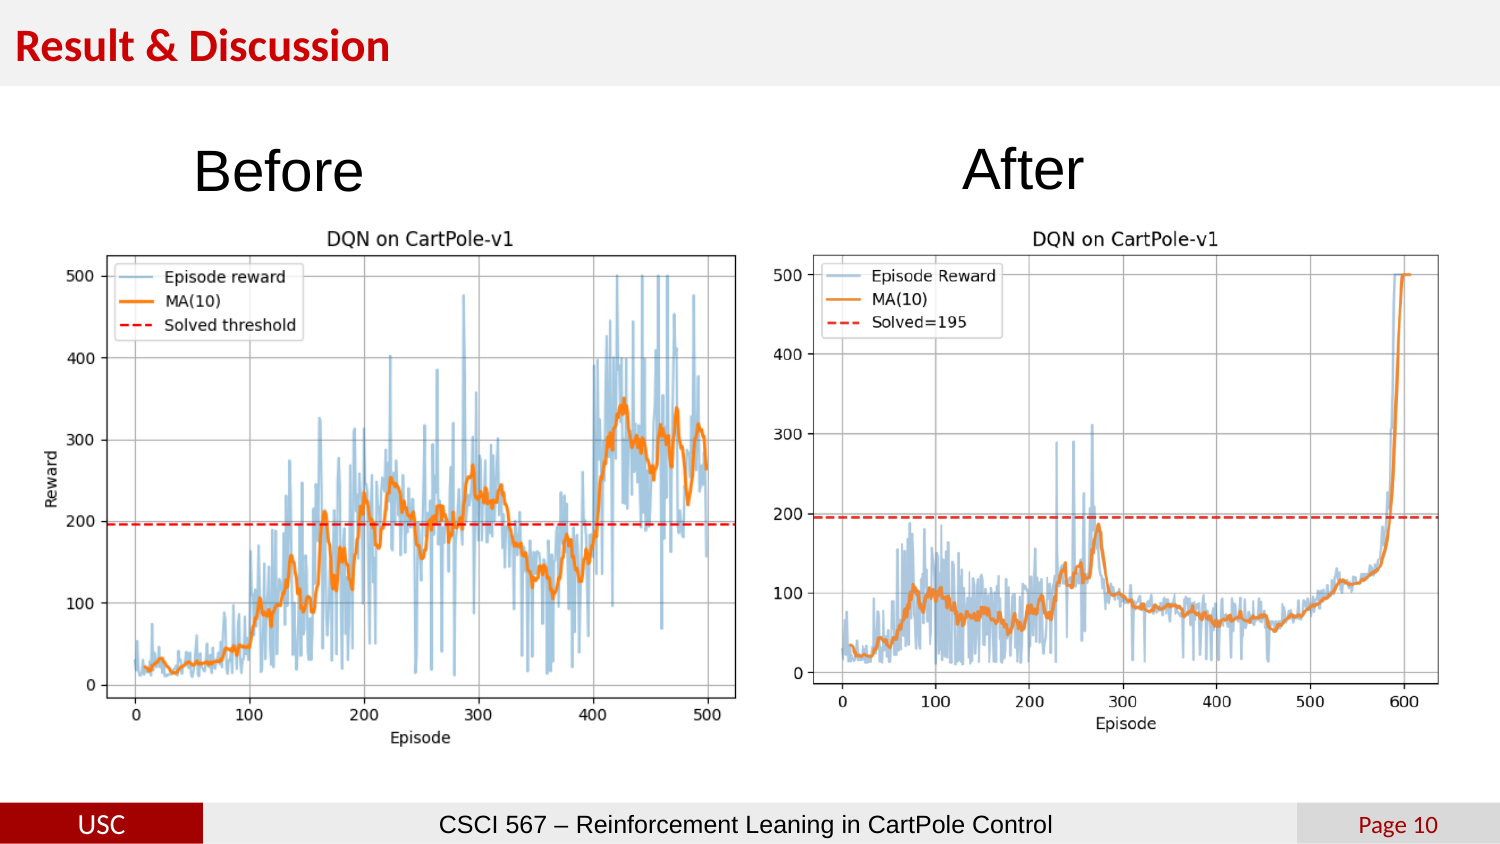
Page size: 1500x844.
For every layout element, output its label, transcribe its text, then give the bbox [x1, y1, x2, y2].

picture [766, 214, 1446, 736]
text_box After [947, 123, 1199, 209]
title Result & Discussion [0, 0, 1500, 87]
text_box Before [178, 125, 430, 211]
picture [26, 214, 753, 764]
